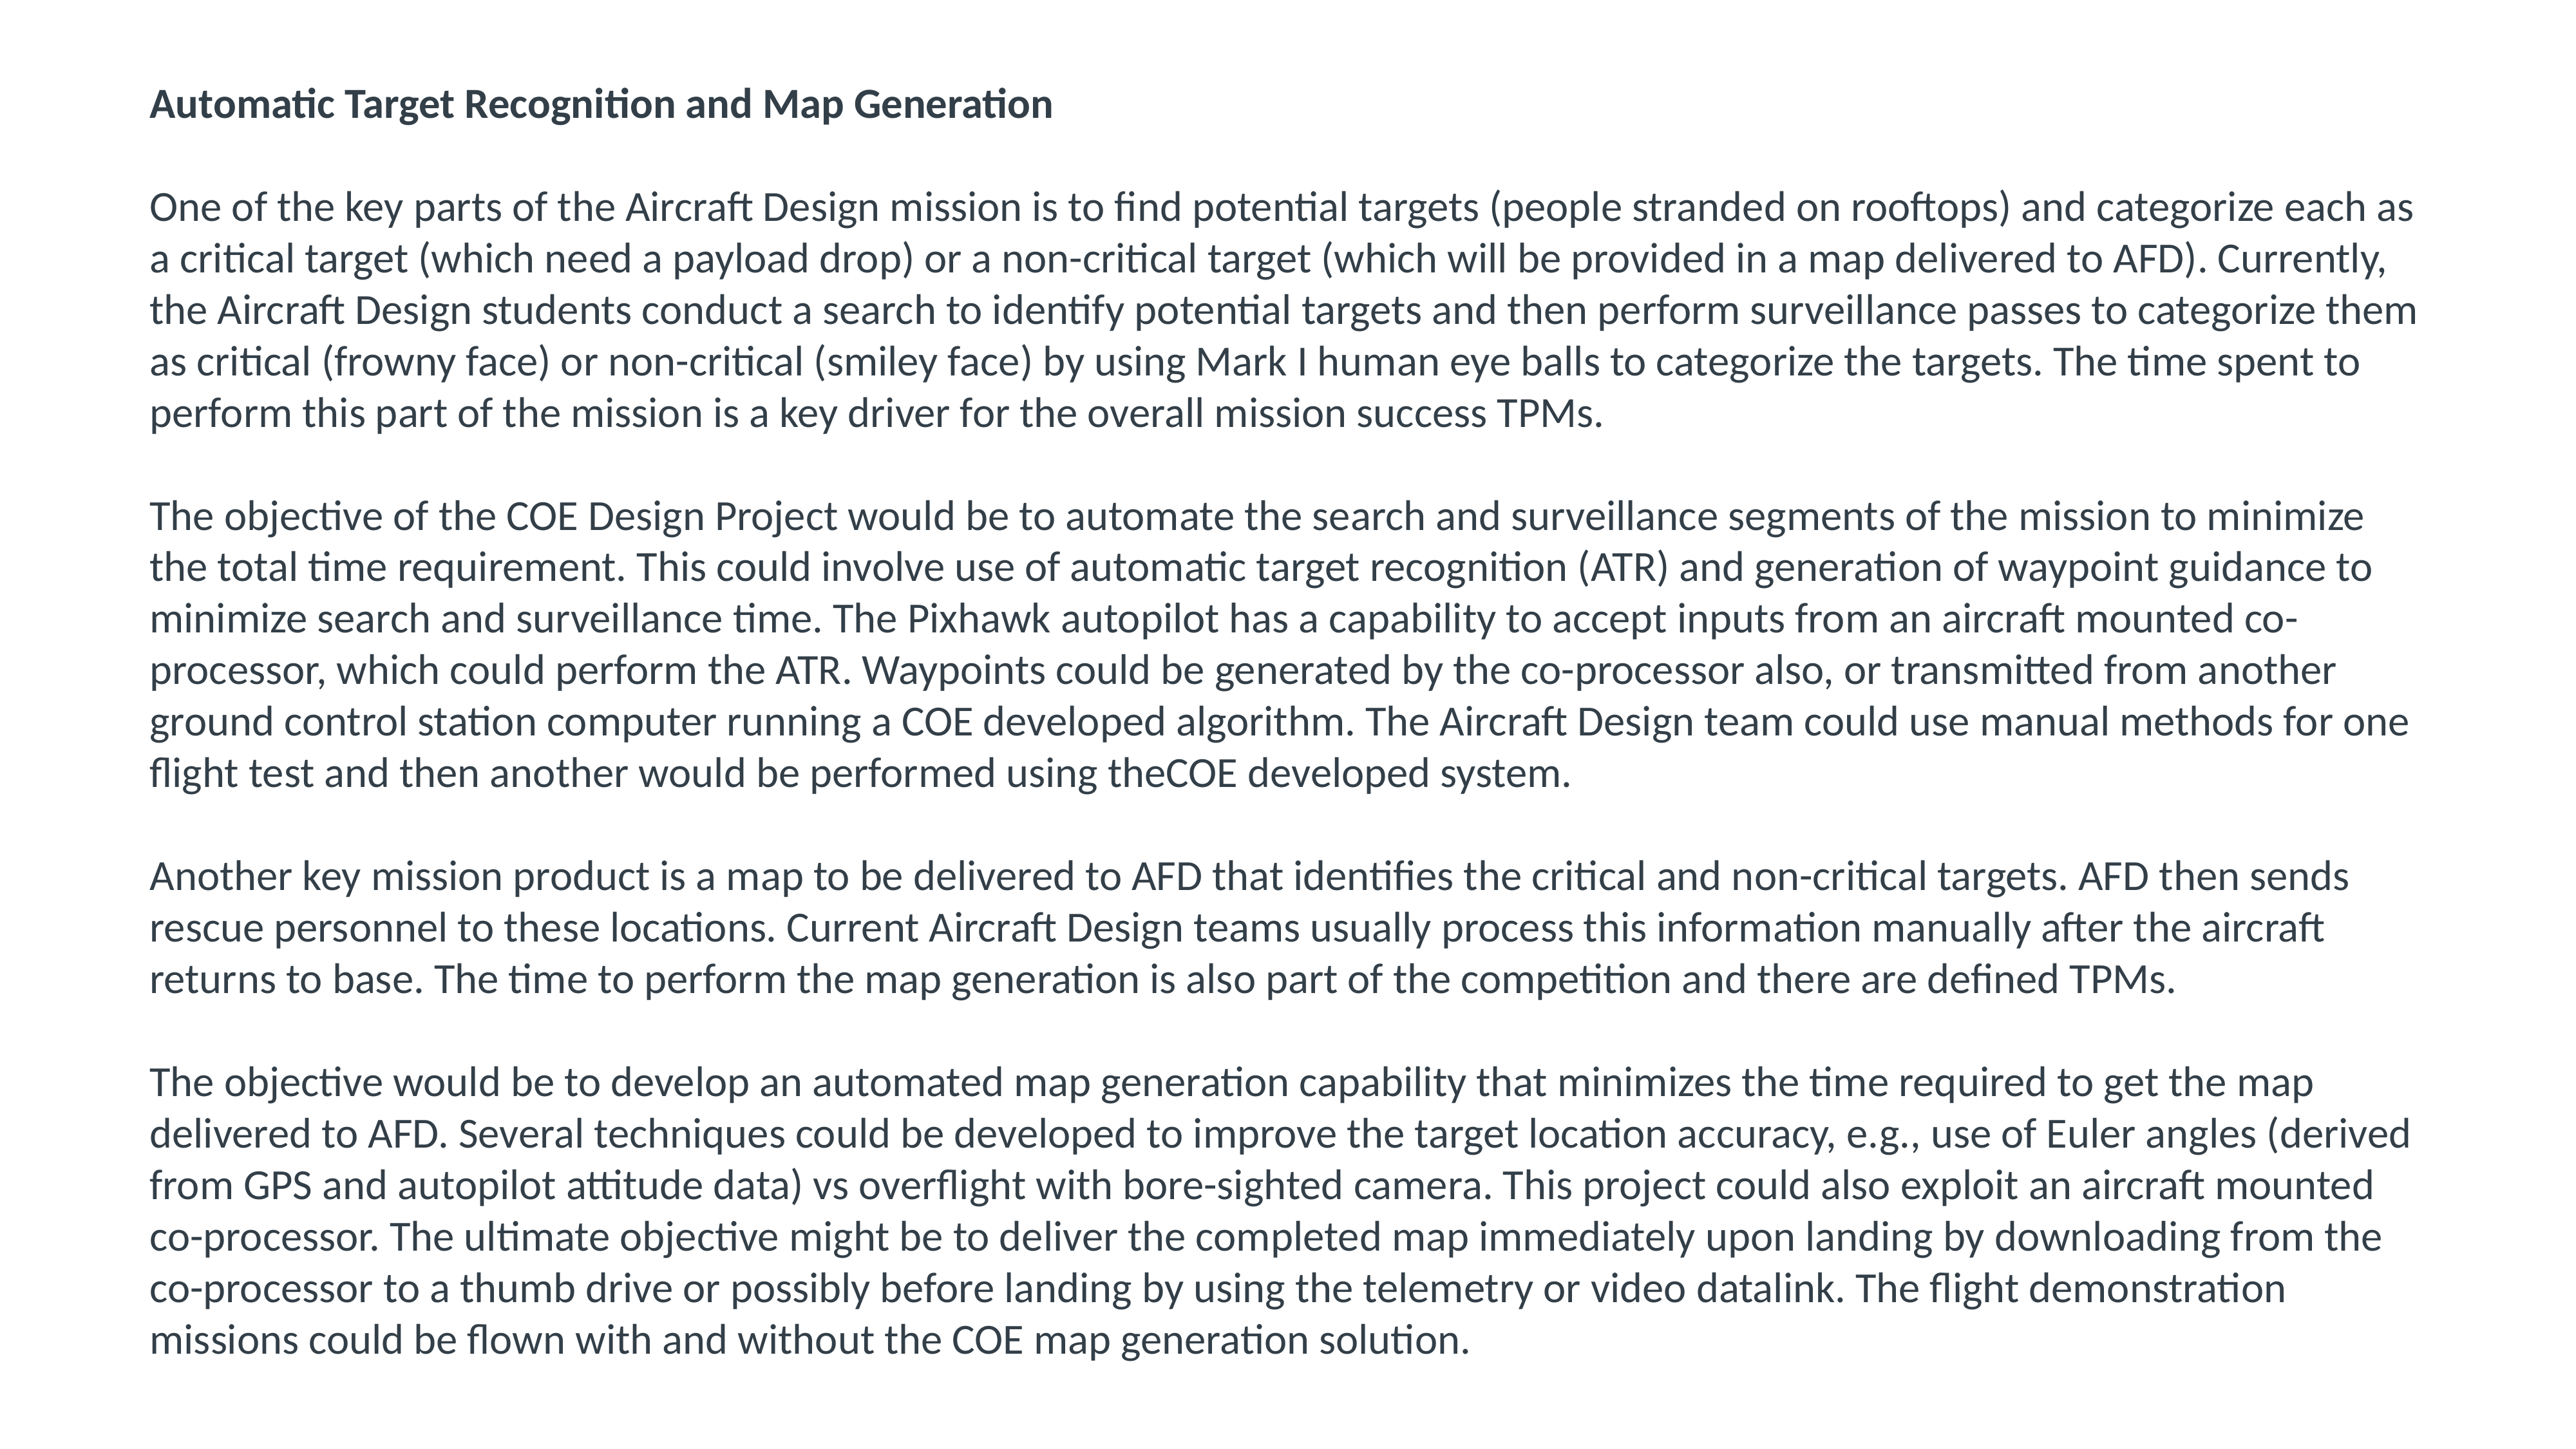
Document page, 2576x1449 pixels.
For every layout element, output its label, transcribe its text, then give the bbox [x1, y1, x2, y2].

text_box Automatic Target Recognition and Map Generation One of the key parts of the Aircraft Design mission is to find potential targets (people stranded on rooftops) and categorize each as a critical target (which need a payload drop) or a non-critical target (which will be provided in a map delivered to AFD). Currently, the Aircraft Design students conduct a search to identify potential targets and then perform surveillance passes to categorize them as critical (frowny face) or non-critical (smiley face) by using Mark I human eye balls to categorize the targets. The time spent to perform this part of the mission is a key driver for the overall mission success TPMs. The objective of the COE Design Project would be to automate the search and surveillance segments of the mission to minimize the total time requirement. This could involve use of automatic target recognition (ATR) and generation of waypoint guidance to minimize search and surveillance time. The Pixhawk autopilot has a capability to accept inputs from an aircraft mounted co-processor, which could perform the ATR. Waypoints could be generated by the co-processor also, or transmitted from another ground control station computer running a COE developed algorithm. The Aircraft Design team could use manual methods for one flight test and then another would be performed using theCOE developed system. Another key mission product is a map to be delivered to AFD that identifies the critical and non-critical targets. AFD then sends rescue personnel to these locations. Current Aircraft Design teams usually process this information manually after the aircraft returns to base. The time to perform the map generation is also part of the competition and there are defined TPMs. The objective would be to develop an automated map generation capability that minimizes the time required to get the map delivered to AFD. Several techniques could be developed to improve the target location accuracy, e.g., use of Euler angles (derived from GPS and autopilot attitude data) vs overflight with bore-sighted camera. This project could also exploit an aircraft mounted co-processor. The ultimate objective might be to deliver the completed map immediately upon landing by downloading from the co-processor to a thumb drive or possibly before landing by using the telemetry or video datalink. The flight demonstration missions could be flown with and without the COE map generation solution. [140, 70, 2436, 1419]
